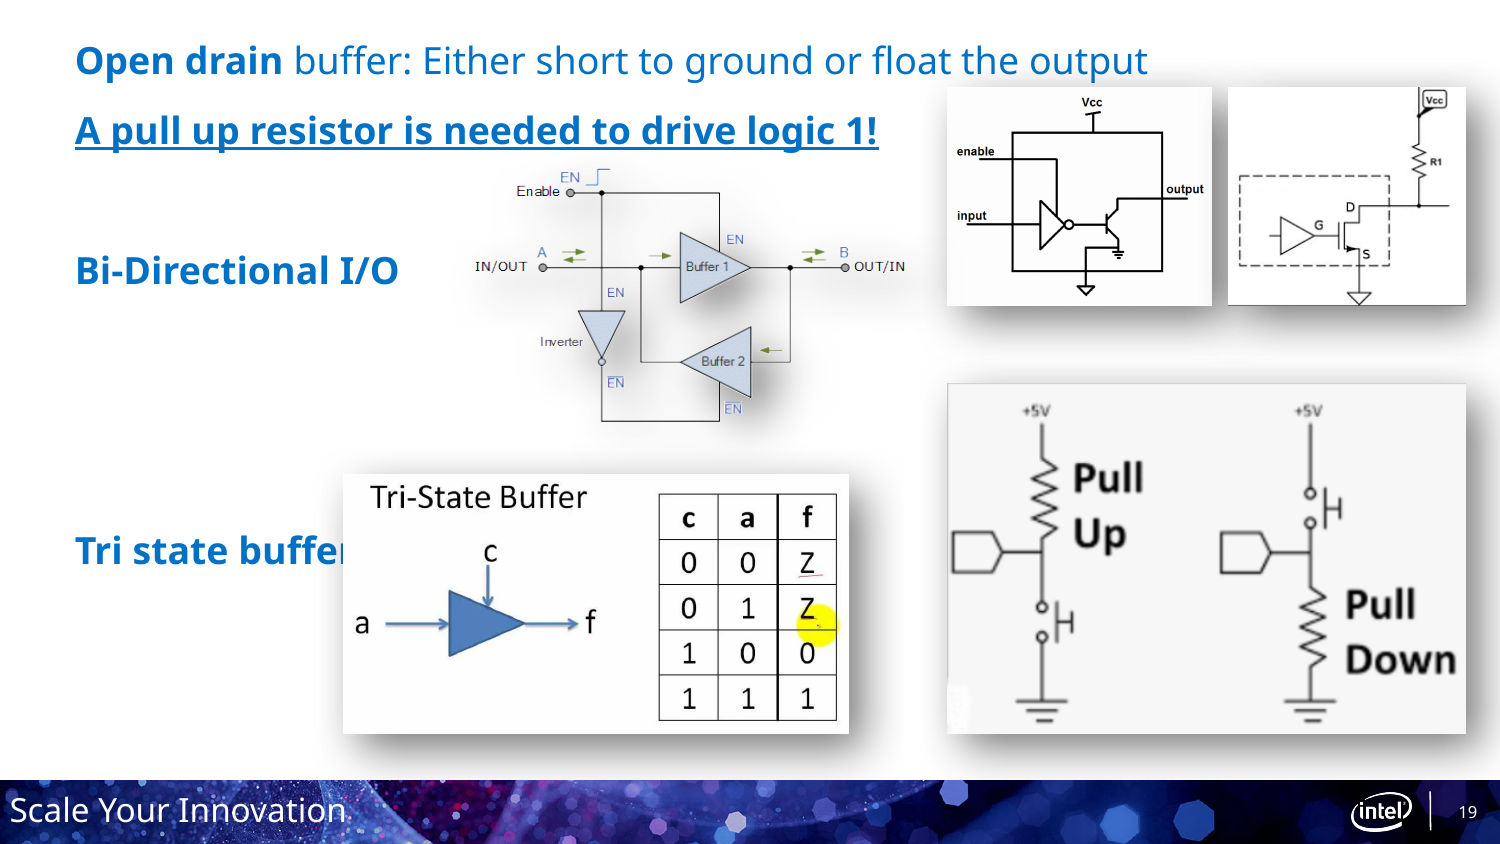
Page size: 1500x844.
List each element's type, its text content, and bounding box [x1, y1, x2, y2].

picture [343, 474, 849, 734]
picture [474, 168, 907, 423]
picture [947, 86, 1212, 306]
picture [1227, 86, 1466, 306]
slide_number 19 [1127, 791, 1478, 837]
picture [0, 780, 1500, 844]
picture [947, 383, 1466, 734]
list Open drain buffer: Either short to ground or float the output A pull up resistor is needed to drive logic 1! Bi-Directional I/O Tri state buffer: [74, 36, 1425, 760]
